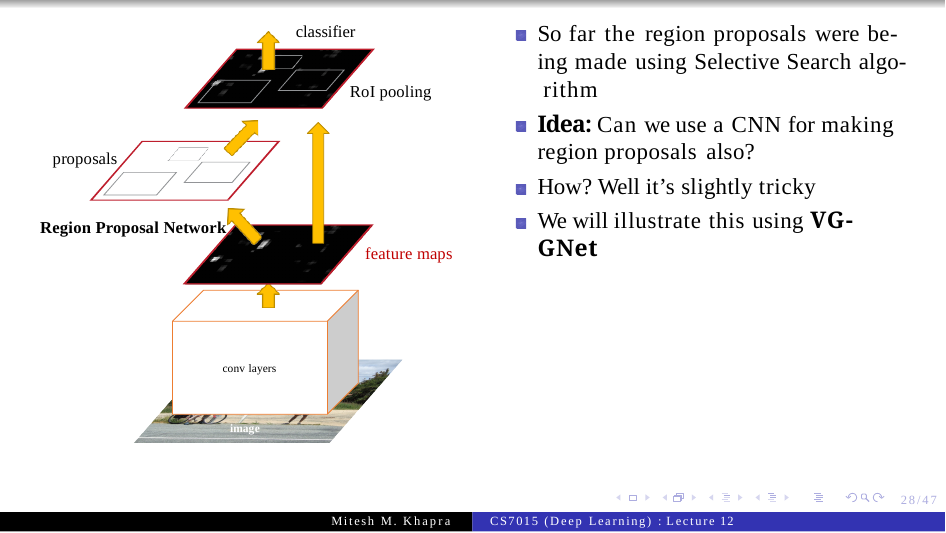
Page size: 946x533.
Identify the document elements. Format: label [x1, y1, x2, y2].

title [535, 16, 908, 107]
text_box [38, 119, 454, 443]
text_box [0, 0, 945, 8]
text_box [515, 184, 527, 195]
text_box [515, 30, 527, 41]
text_box [898, 493, 941, 508]
text_box [293, 18, 359, 42]
text_box [0, 511, 946, 532]
text_box [515, 121, 527, 132]
text_box [515, 218, 527, 229]
text_box [535, 107, 908, 262]
text_box [183, 31, 434, 110]
